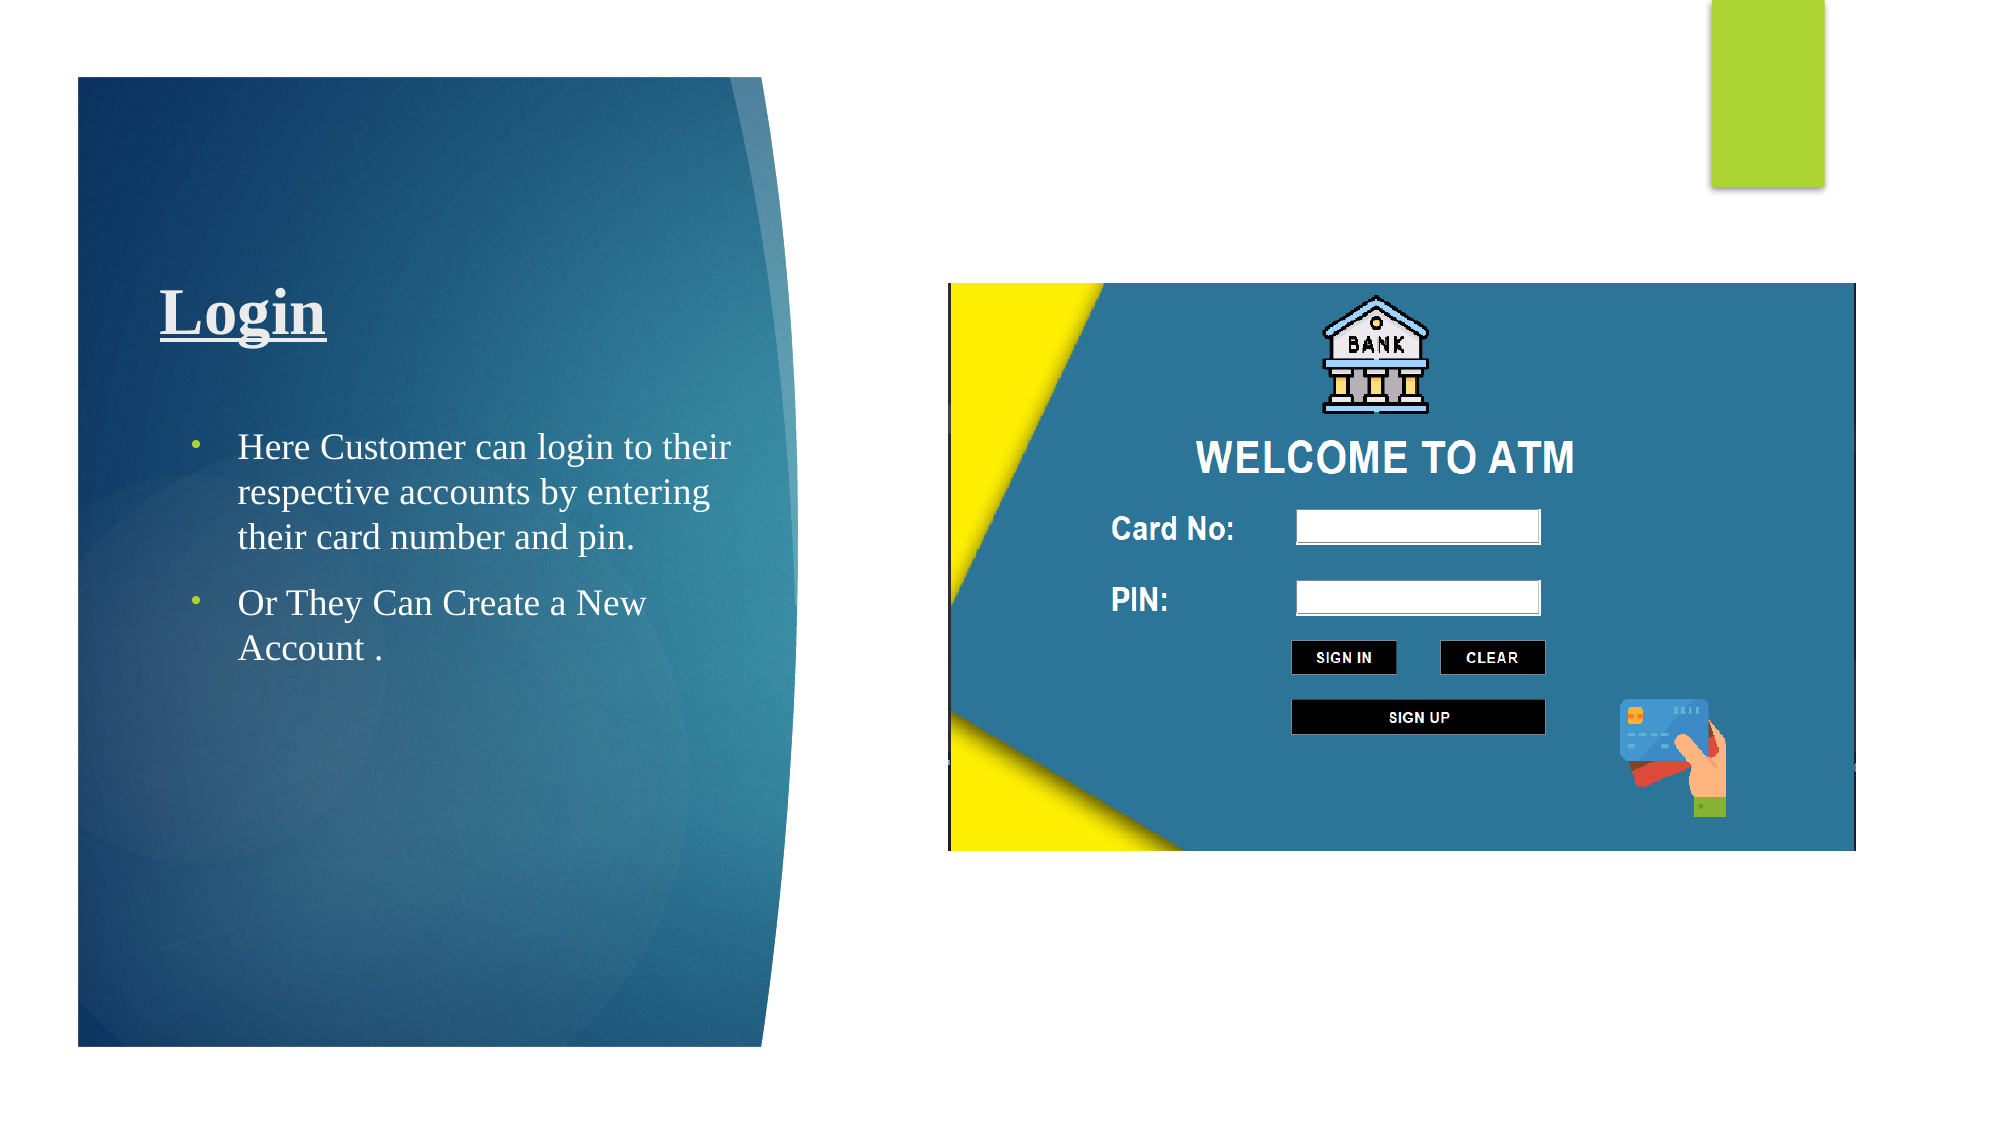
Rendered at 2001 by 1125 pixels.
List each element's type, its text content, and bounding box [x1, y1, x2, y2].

list Here Customer can login to their respective accounts by entering their card number and pin. Or They Can Create a New Account . [175, 414, 776, 928]
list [948, 283, 1856, 852]
title Login [144, 237, 603, 356]
